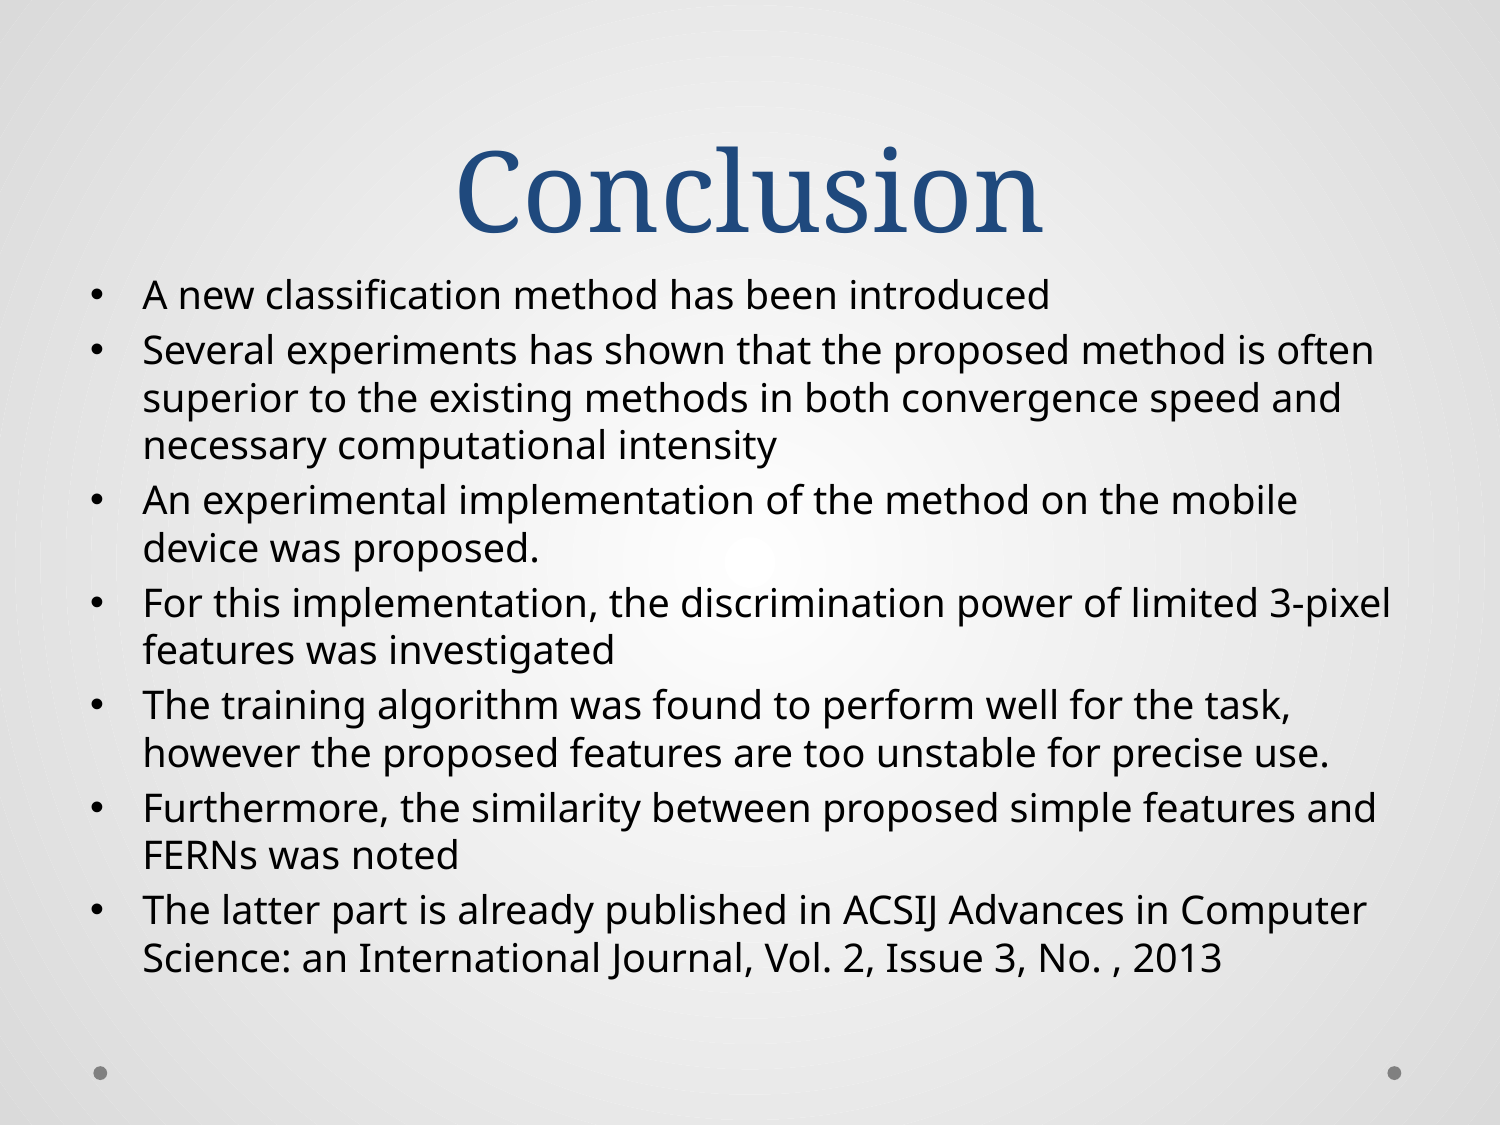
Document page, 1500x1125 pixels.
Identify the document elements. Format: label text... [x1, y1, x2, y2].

title Conclusion [75, 0, 1425, 262]
list A new classification method has been introduced Several experiments has shown that the proposed method is often superior to the existing methods in both convergence speed and necessary computational intensity An experimental implementation of the method on the mobile device was proposed. For this implementation, the discrimination power of limited 3-pixel features was investigated The training algorithm was found to perform well for the task, however the proposed features are too unstable for precise use. Furthermore, the similarity between proposed simple features and FERNs was noted The latter part is already published in ACSIJ Advances in Computer Science: an International Journal, Vol. 2, Issue 3, No. , 2013 [75, 262, 1425, 1005]
